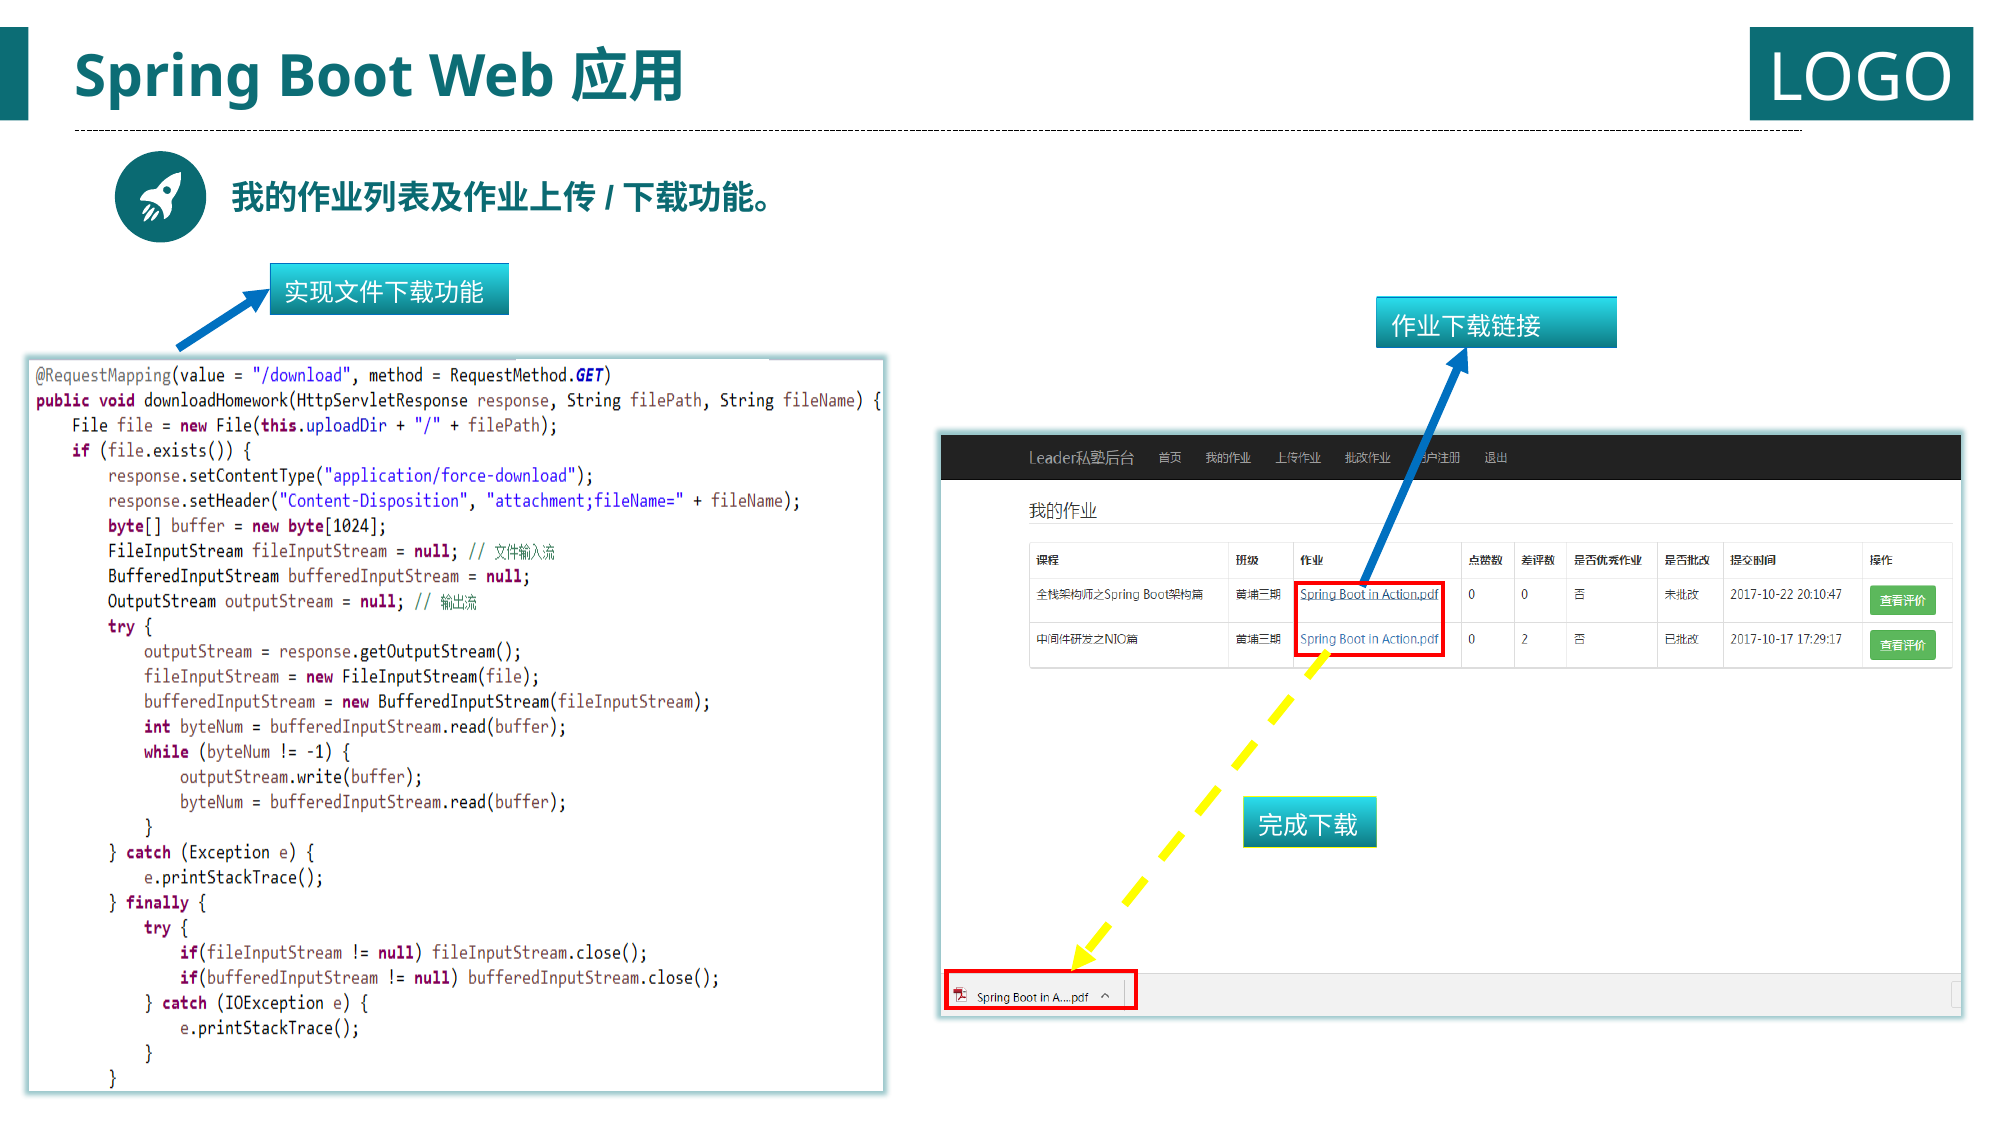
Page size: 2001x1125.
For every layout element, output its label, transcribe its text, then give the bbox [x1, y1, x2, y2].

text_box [1363, 346, 1467, 583]
text_box 作业下载链接 [1376, 296, 1617, 348]
text_box Spring Boot Web应用 [49, 30, 703, 69]
picture [941, 435, 1961, 1016]
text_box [1071, 654, 1326, 972]
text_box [181, 288, 270, 347]
text_box 实现文件下载功能 [269, 263, 509, 315]
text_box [0, 69, 1452, 243]
picture [29, 359, 883, 1091]
